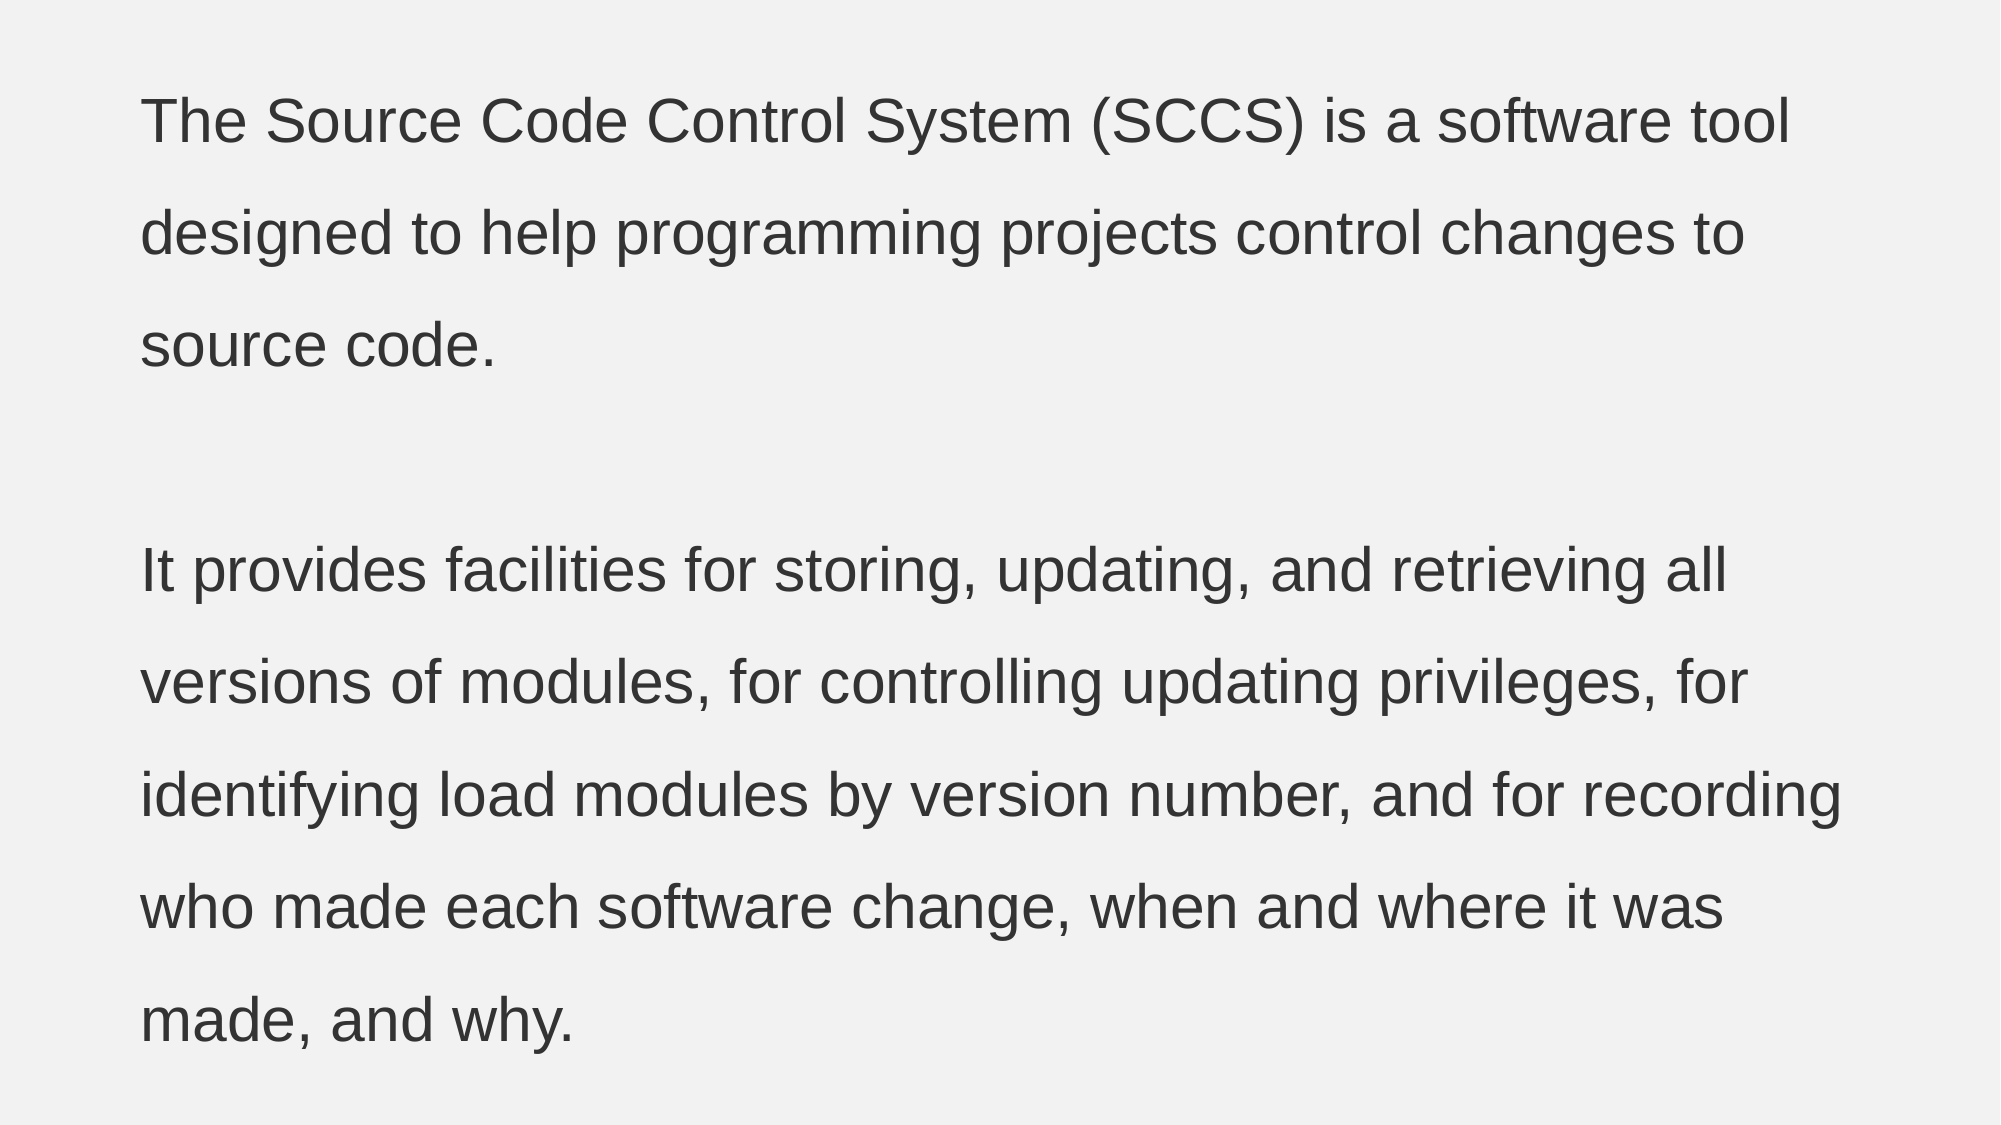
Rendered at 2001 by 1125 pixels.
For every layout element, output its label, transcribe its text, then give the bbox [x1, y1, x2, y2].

text_box The Source Code Control System (SCCS) is a software tool designed to help programming projects control changes to source code. It provides facilities for storing, updating, and retrieving all versions of modules, for controlling updating privileges, for identifying load modules by version number, and for recording who made each software change, when and where it was made, and why. [125, 34, 1908, 1125]
